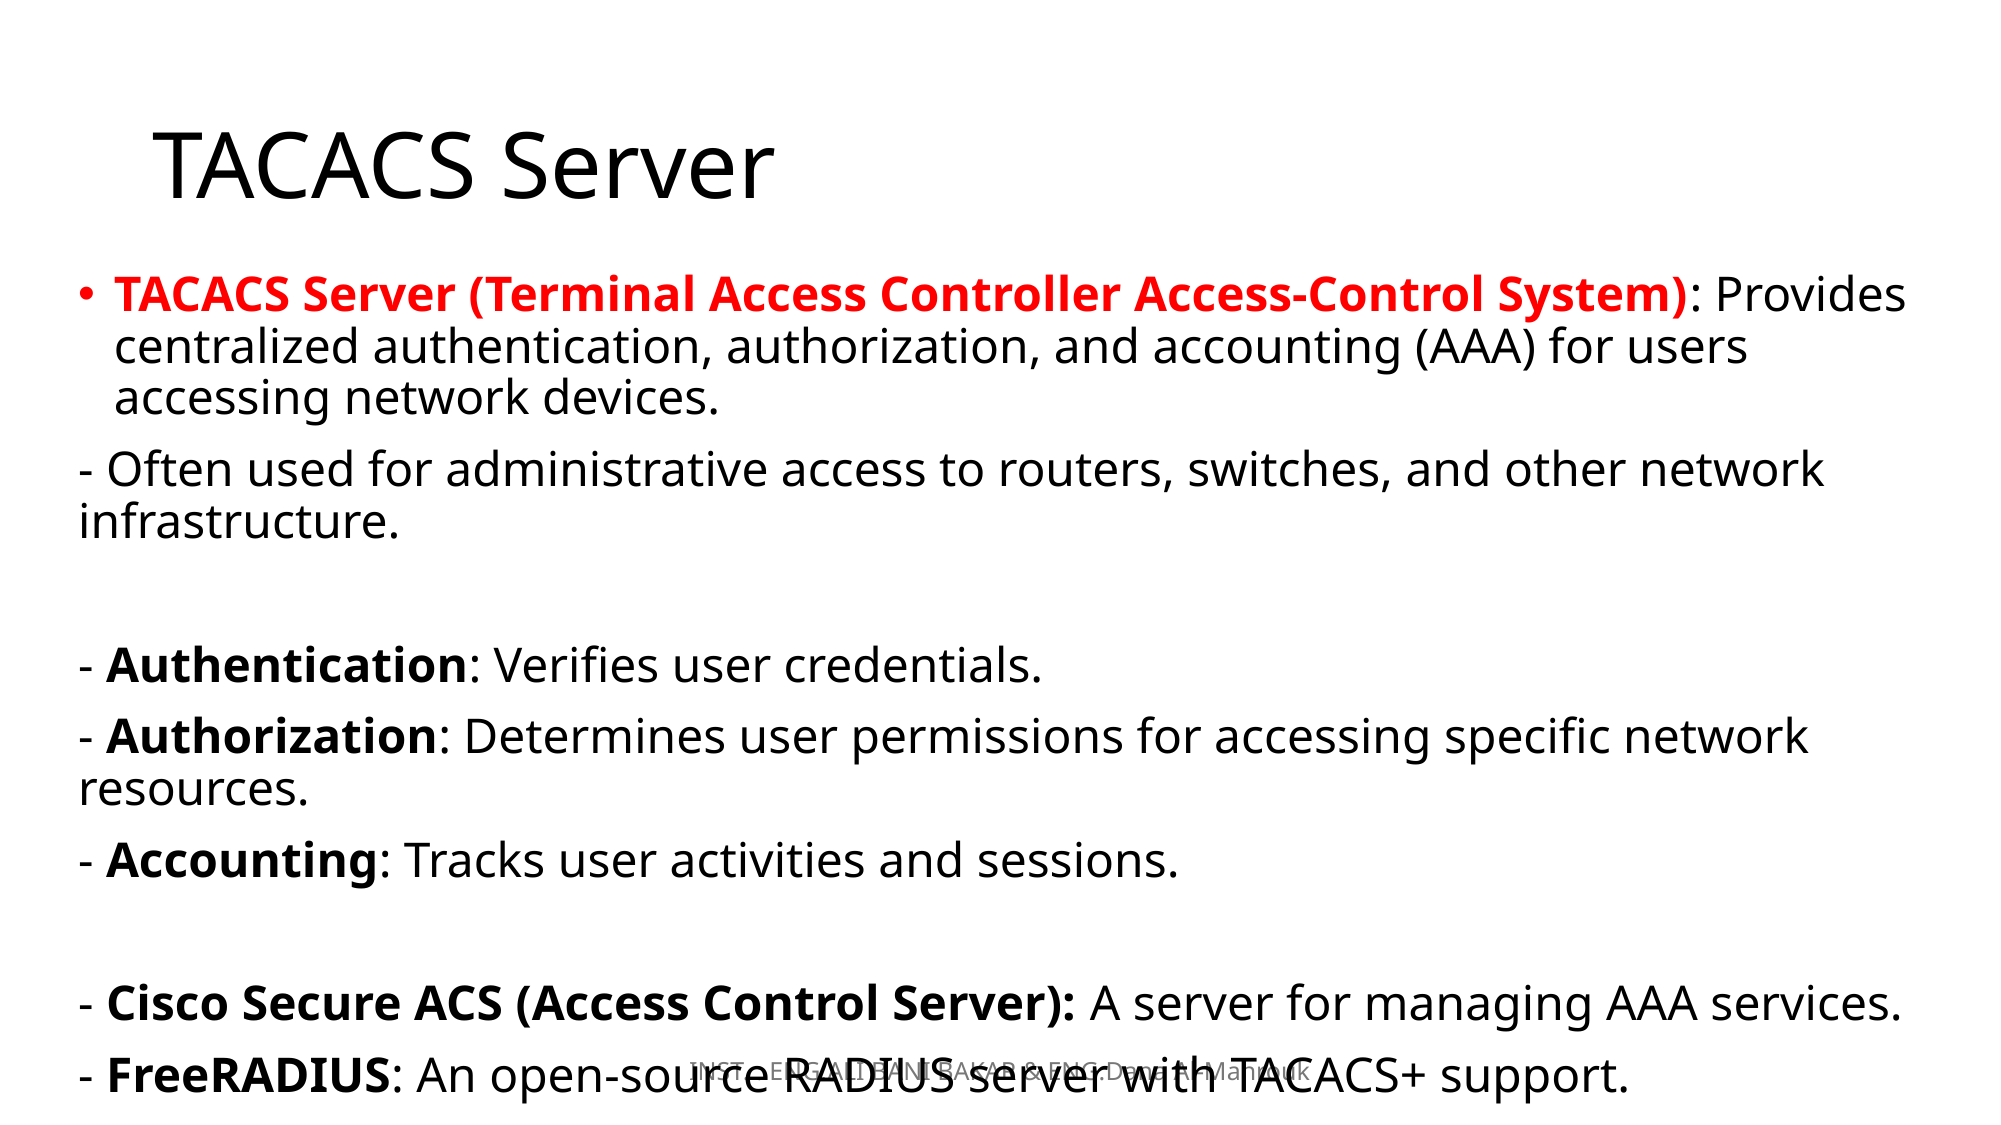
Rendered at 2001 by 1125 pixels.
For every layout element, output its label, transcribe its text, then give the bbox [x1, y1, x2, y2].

title TACACS Server [137, 59, 1863, 262]
list TACACS Server (Terminal Access Controller Access-Control System): Provides centralized authentication, authorization, and accounting (AAA) for users accessing network devices. - Often used for administrative access to routers, switches, and other network infrastructure. - Authentication: Verifies user credentials. - Authorization: Determines user permissions for accessing specific network resources. - Accounting: Tracks user activities and sessions. - Cisco Secure ACS (Access Control Server): A server for managing AAA services. - FreeRADIUS: An open-source RADIUS server with TACACS+ support. [63, 262, 1956, 1125]
footer INST. : ENG.ALI BANI BAKAR & ENG.Dana Al-Mahrouk [662, 1042, 1338, 1103]
